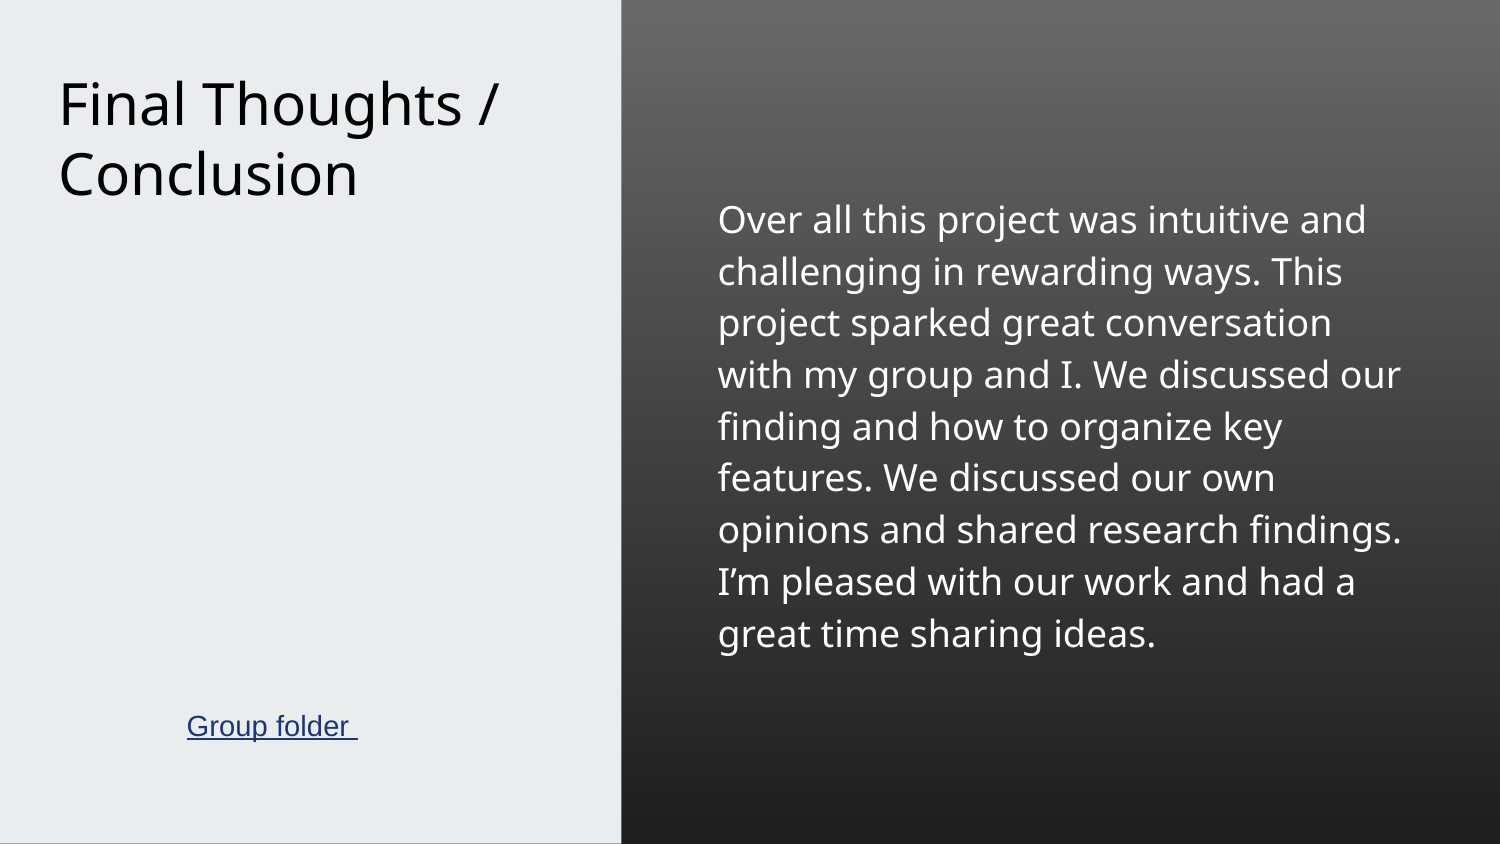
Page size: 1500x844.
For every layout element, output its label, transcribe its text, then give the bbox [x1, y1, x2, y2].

text_box Group folder [171, 692, 402, 771]
title Final Thoughts / Conclusion [43, 51, 563, 480]
list Over all this project was intuitive and challenging in rewarding ways. This project sparked great conversation with my group and I. We discussed our finding and how to organize key features. We discussed our own opinions and shared research findings. I’m pleased with our work and had a great time sharing ideas. [702, 162, 1426, 681]
